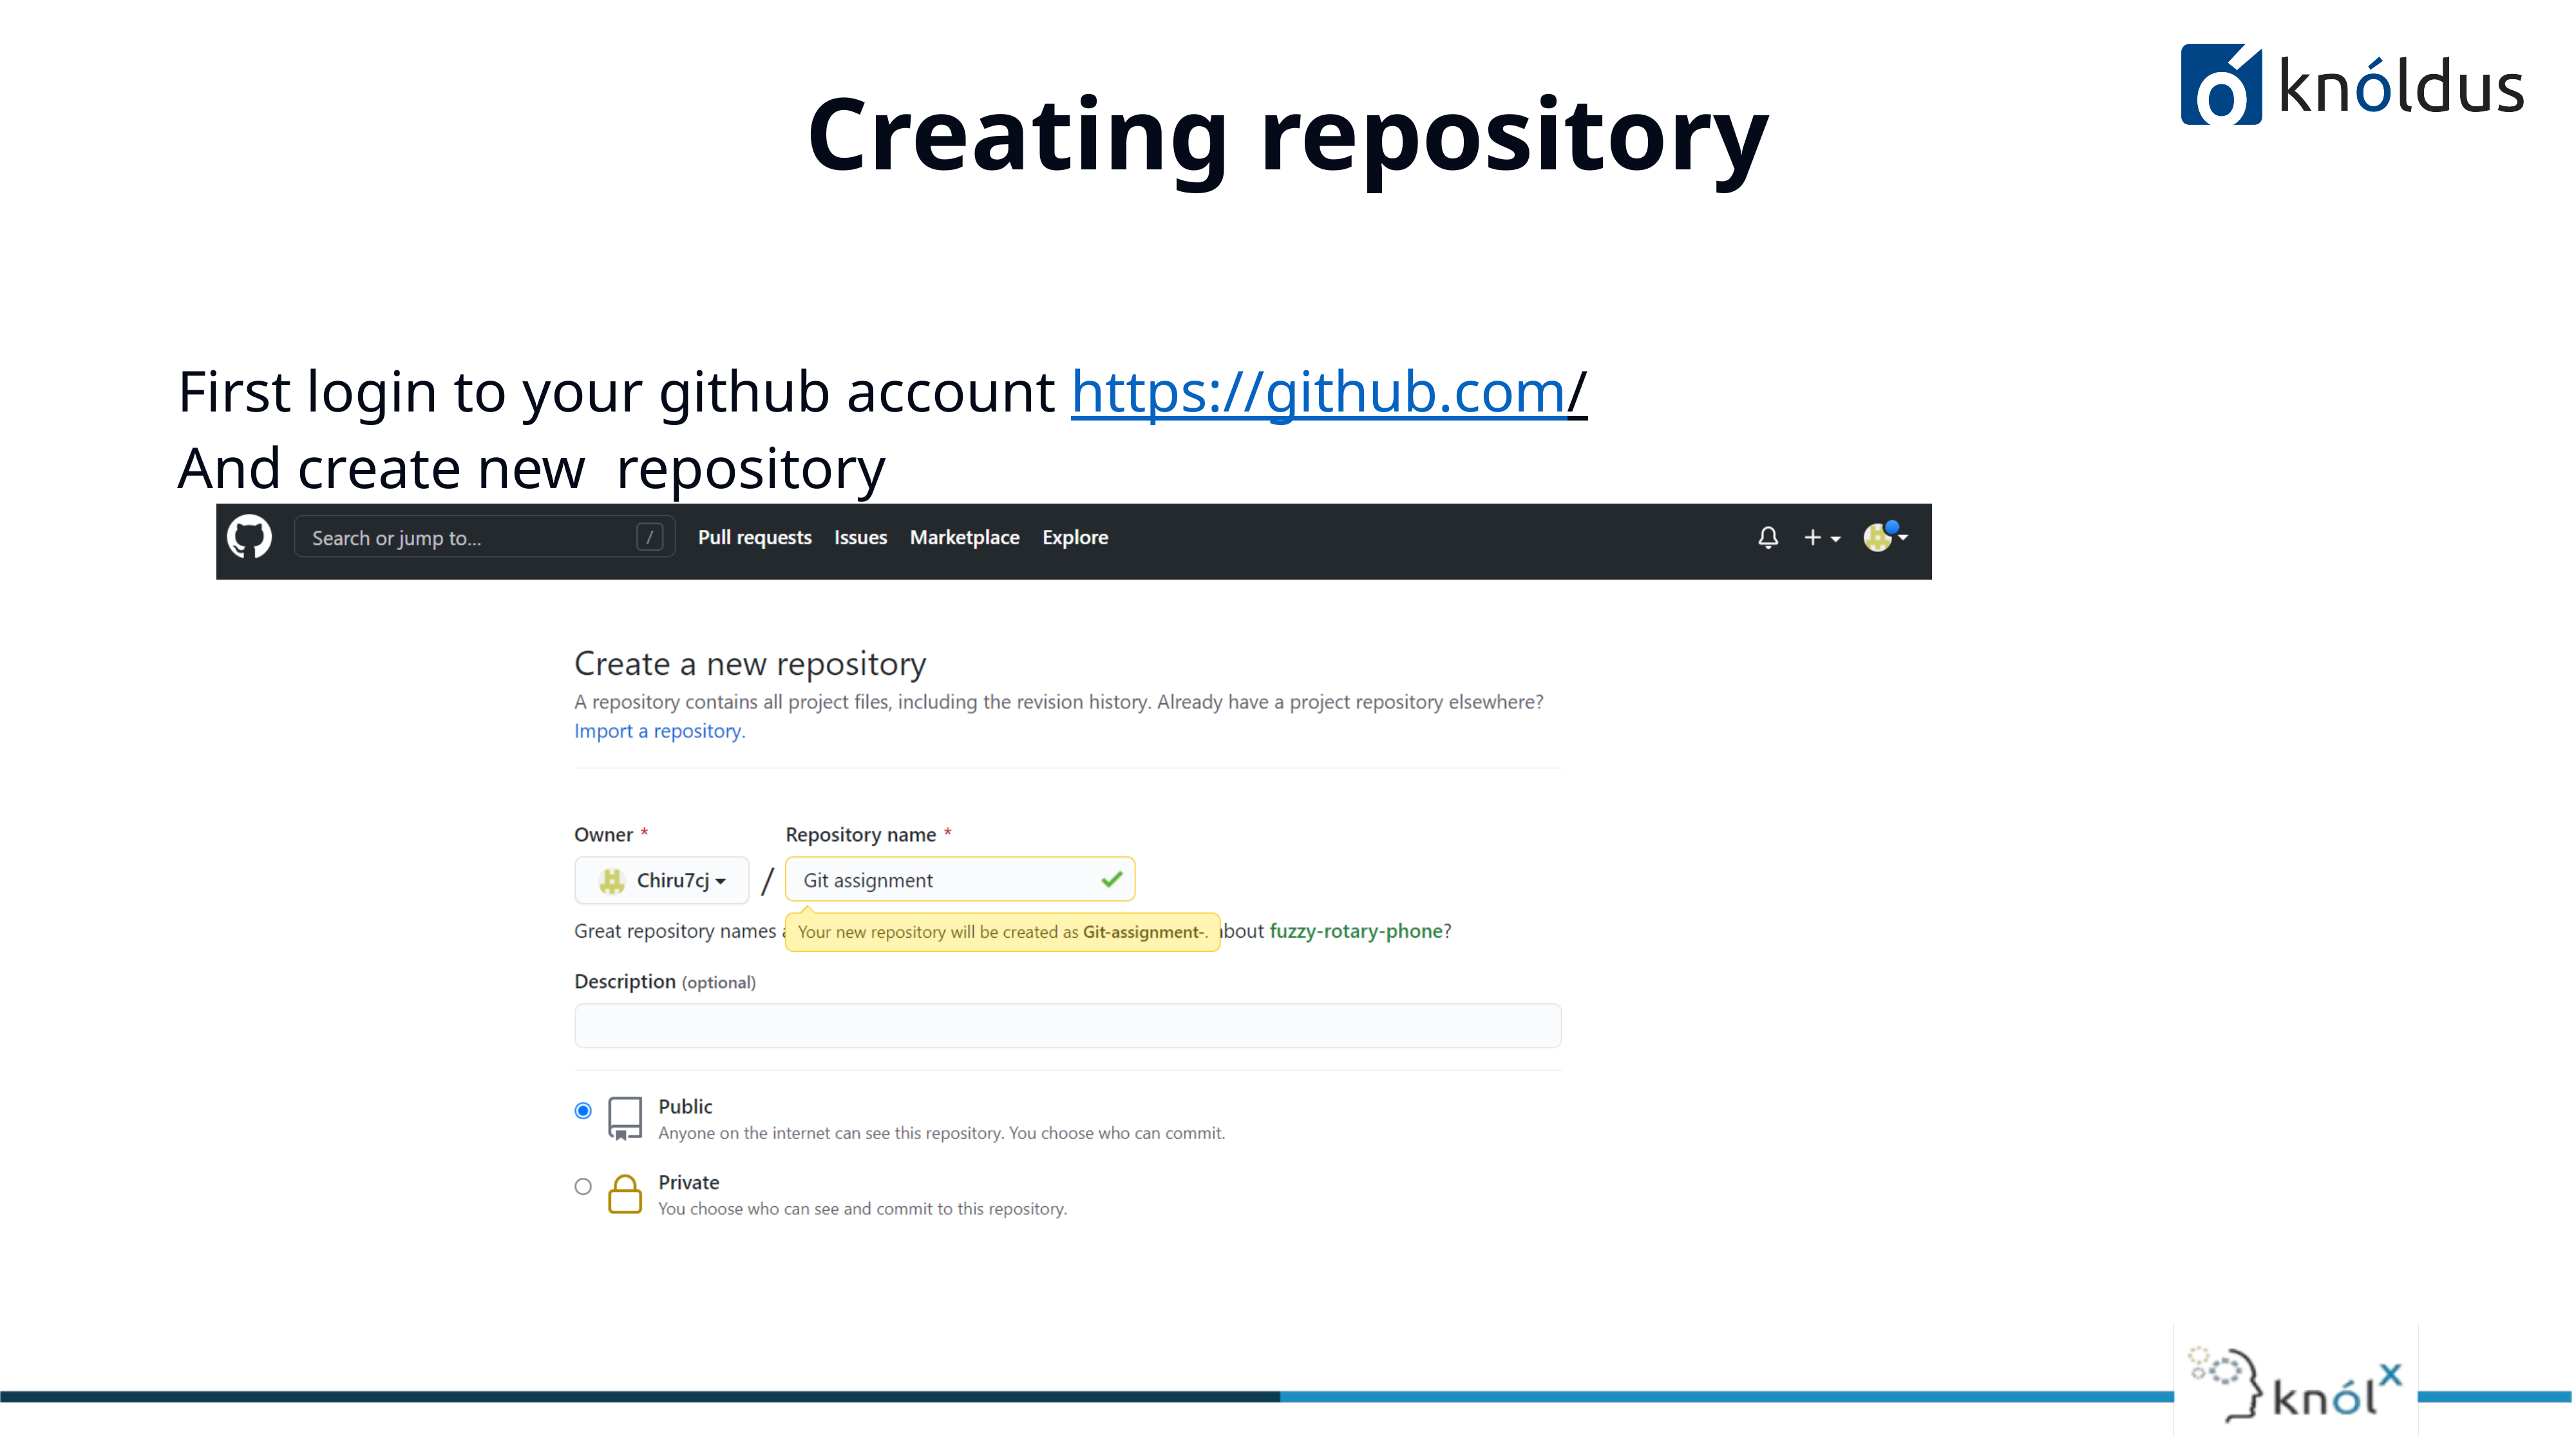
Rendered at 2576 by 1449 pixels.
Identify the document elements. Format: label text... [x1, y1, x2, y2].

picture [2181, 44, 2524, 125]
text_box First login to your github account https://github.com/ And create new repository [177, 355, 1817, 431]
title Creating repository [177, 70, 2399, 193]
picture [0, 1323, 2572, 1437]
picture [216, 504, 1933, 1240]
